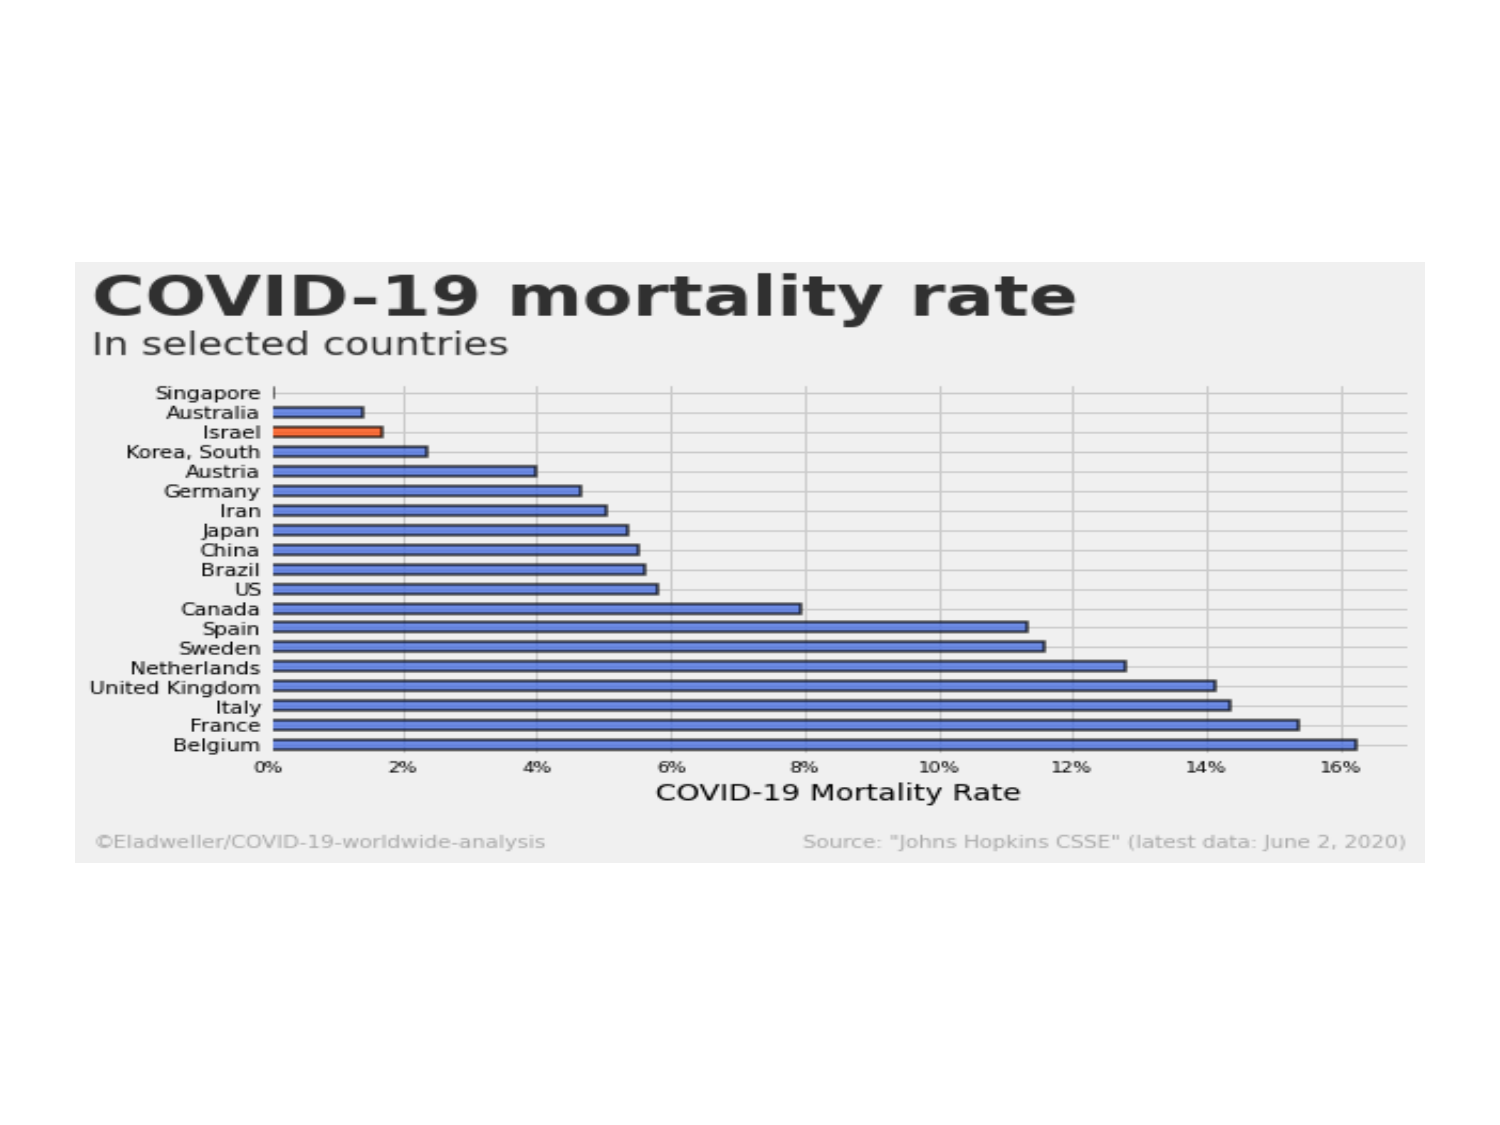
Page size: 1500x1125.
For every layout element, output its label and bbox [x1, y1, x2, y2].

picture [74, 262, 1426, 863]
